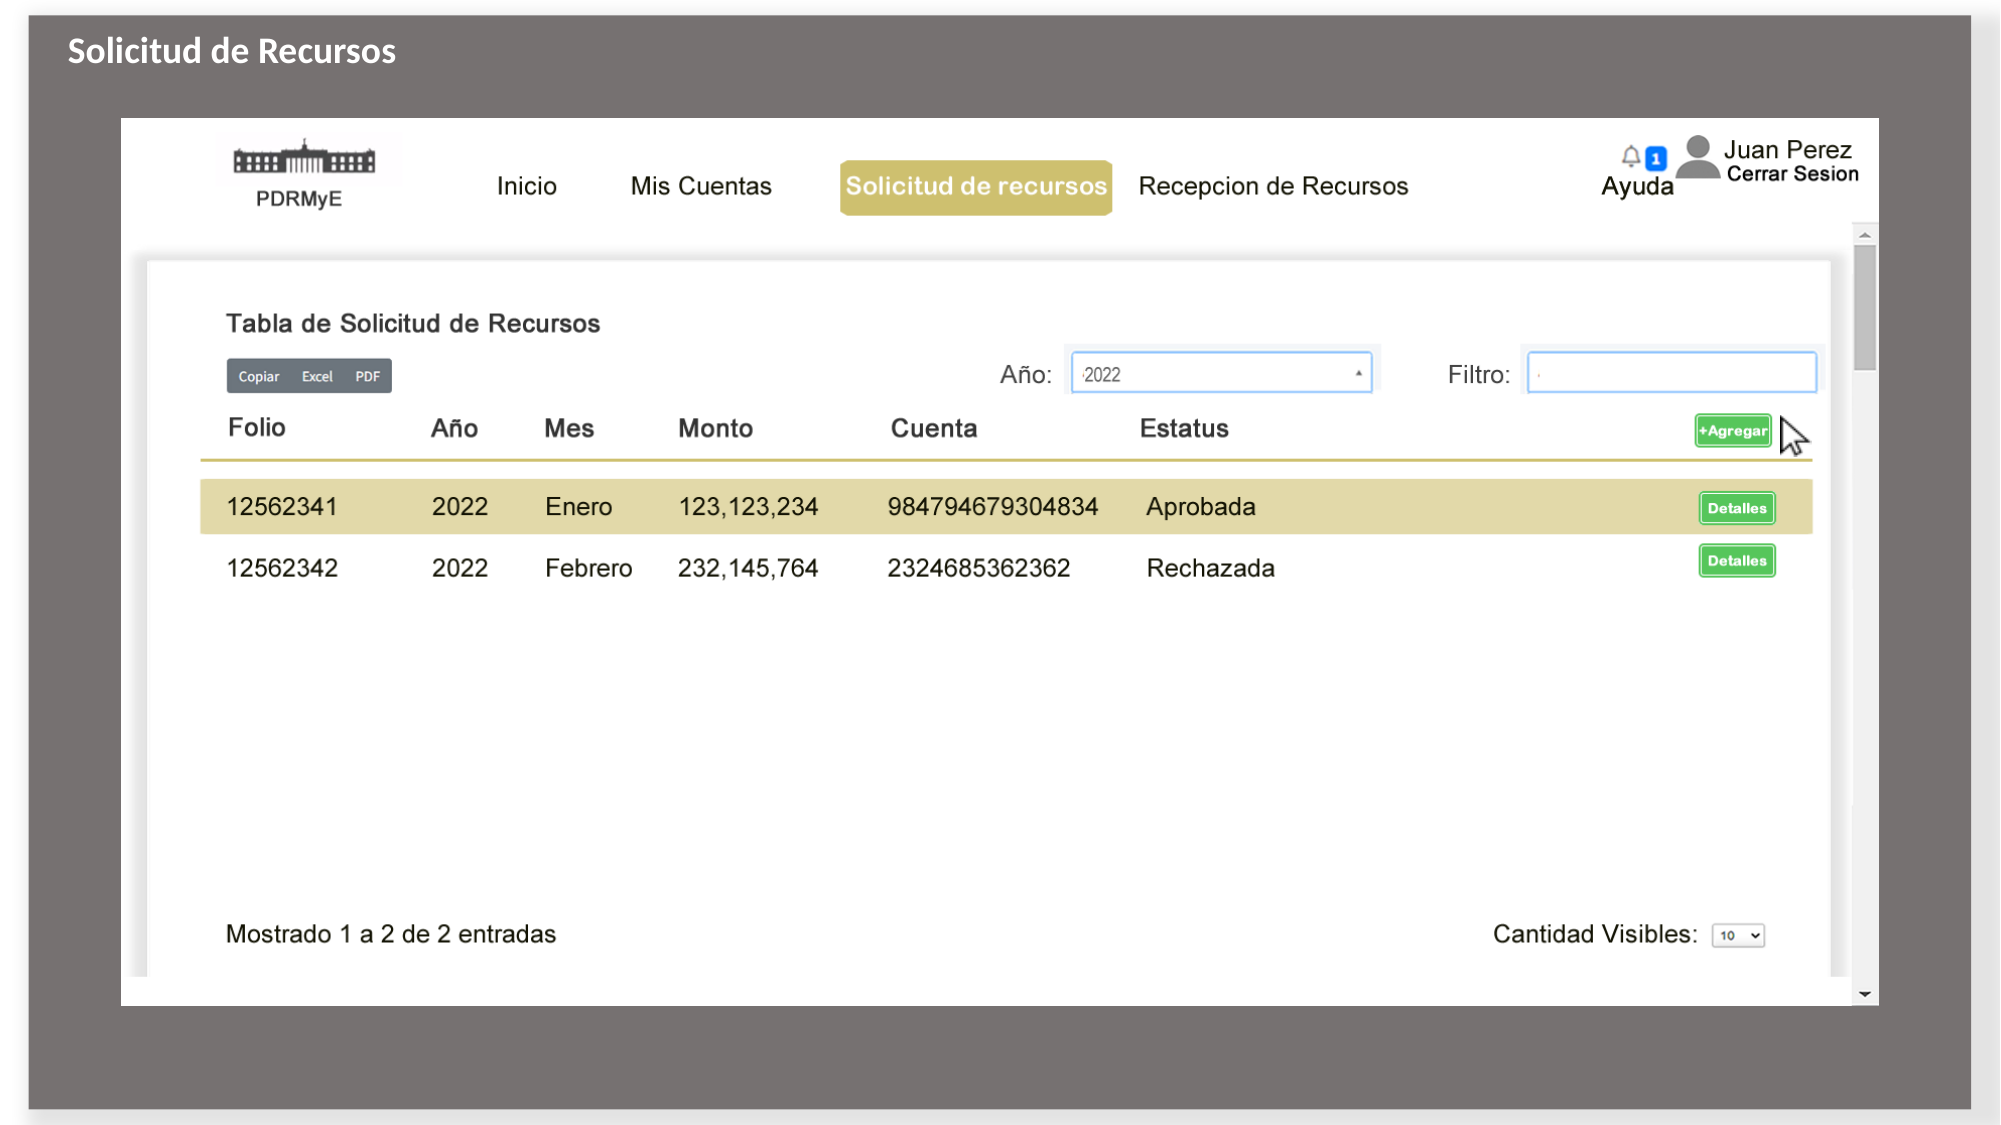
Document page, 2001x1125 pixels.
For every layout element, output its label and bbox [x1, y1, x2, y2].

picture [121, 118, 1879, 1006]
text_box [28, 14, 1972, 1110]
text_box [0, 0, 500, 172]
